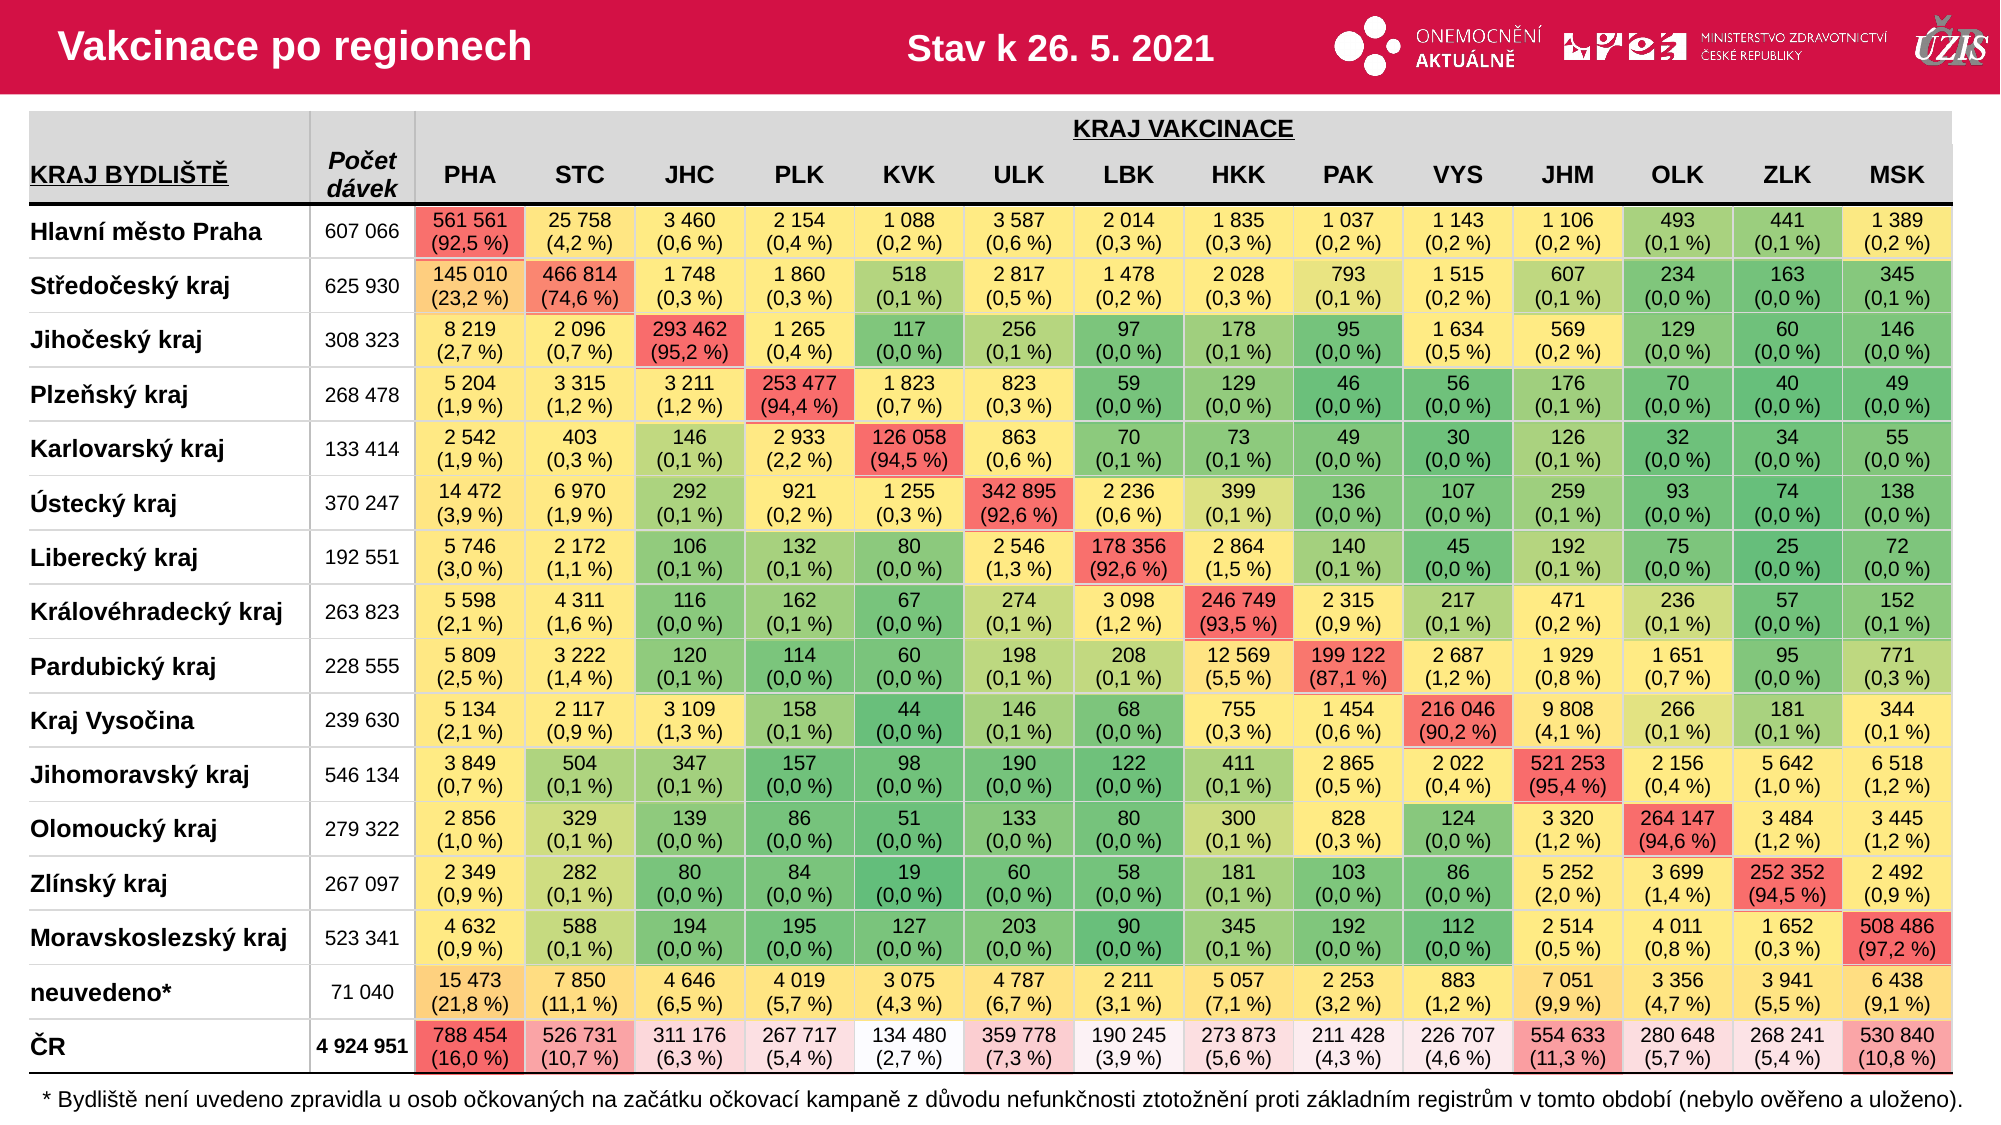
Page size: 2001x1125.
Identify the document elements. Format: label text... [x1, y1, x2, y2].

table_cell 569 (0,2 %) [1514, 313, 1622, 366]
table_cell 279 322 [311, 802, 414, 855]
table_cell 3 445 (1,2 %) [1843, 802, 1951, 855]
table_cell 471 (0,2 %) [1514, 585, 1622, 638]
table_cell HKK [1185, 144, 1293, 202]
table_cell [311, 1020, 414, 1072]
table_cell 493 (0,1 %) [1624, 206, 1732, 257]
table_cell 46 (0,0 %) [1294, 368, 1402, 420]
table_cell 2 014 (0,3 %) [1075, 206, 1183, 257]
table_cell 921 (0,2 %) [746, 476, 854, 529]
table_cell 292 (0,1 %) [636, 476, 744, 529]
table_cell 56 (0,0 %) [1404, 368, 1512, 420]
table_cell Ústecký kraj [29, 476, 309, 529]
table_cell PLK [746, 144, 854, 202]
table_cell 190 (0,0 %) [965, 748, 1073, 801]
table_cell 607 066 [311, 206, 414, 257]
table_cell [29, 1020, 309, 1072]
table_cell 5 598 (2,1 %) [416, 585, 524, 638]
table_cell 139 (0,0 %) [636, 802, 744, 855]
table_cell 2 817 (0,5 %) [965, 259, 1073, 312]
table_cell 264 147 (94,6 %) [1624, 802, 1732, 855]
table_header [311, 112, 414, 144]
table_cell 32 (0,0 %) [1624, 422, 1732, 475]
table_cell 1 929 (0,8 %) [1514, 639, 1622, 692]
table_cell 3 315 (1,2 %) [526, 368, 634, 420]
table_cell Liberecký kraj [29, 531, 309, 583]
table_cell Jihomoravský kraj [29, 748, 309, 801]
table_cell 5 204 (1,9 %) [416, 368, 524, 420]
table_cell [1734, 1020, 1842, 1072]
table_cell 194 (0,0 %) [636, 911, 744, 964]
table_cell 199 122 (87,1 %) [1294, 639, 1402, 692]
table_cell 3 484 (1,2 %) [1734, 802, 1842, 855]
table_cell 2 514 (0,5 %) [1514, 911, 1622, 964]
table_cell 256 (0,1 %) [965, 313, 1073, 366]
table_cell Pardubický kraj [29, 639, 309, 692]
table_cell 274 (0,1 %) [965, 585, 1073, 638]
table_cell 863 (0,6 %) [965, 422, 1073, 475]
table_cell 2 172 (1,1 %) [526, 531, 634, 583]
table_cell 68 (0,0 %) [1075, 694, 1183, 746]
table_cell 771 (0,3 %) [1843, 639, 1951, 692]
table_cell 60 (0,0 %) [1734, 313, 1842, 366]
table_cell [965, 1020, 1073, 1072]
table_cell STC [526, 144, 634, 202]
table_cell 4 632 (0,9 %) [416, 911, 524, 964]
table_cell 158 (0,1 %) [746, 694, 854, 746]
table_cell 98 (0,0 %) [855, 748, 963, 801]
table_cell 546 134 [311, 748, 414, 801]
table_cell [1843, 965, 1951, 1018]
table_cell 49 (0,0 %) [1843, 368, 1951, 420]
table_cell 140 (0,1 %) [1294, 531, 1402, 583]
table_cell 1 860 (0,3 %) [746, 259, 854, 312]
table_cell 107 (0,0 %) [1404, 476, 1512, 529]
table_cell 152 (0,1 %) [1843, 585, 1951, 638]
table_cell 403 (0,3 %) [526, 422, 634, 475]
table_cell 133 (0,0 %) [965, 802, 1073, 855]
table_cell 2 117 (0,9 %) [526, 694, 634, 746]
table_cell 4 311 (1,6 %) [526, 585, 634, 638]
table_cell 138 (0,0 %) [1843, 476, 1951, 529]
table_cell 793 (0,1 %) [1294, 259, 1402, 312]
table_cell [1624, 1020, 1732, 1072]
table_cell 3 222 (1,4 %) [526, 639, 634, 692]
table_cell 521 253 (95,4 %) [1514, 748, 1622, 801]
table_cell 114 (0,0 %) [746, 639, 854, 692]
table_cell 259 (0,1 %) [1514, 476, 1622, 529]
table_cell 95 (0,0 %) [1734, 639, 1842, 692]
table_cell 80 (0,0 %) [1075, 802, 1183, 855]
table_cell 12 569 (5,5 %) [1185, 639, 1293, 692]
table_cell 1 143 (0,2 %) [1404, 206, 1512, 257]
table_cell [636, 1020, 744, 1072]
table_cell 263 823 [311, 585, 414, 638]
table_cell 178 (0,1 %) [1185, 313, 1293, 366]
table_cell 116 (0,0 %) [636, 585, 744, 638]
table_cell 72 (0,0 %) [1843, 531, 1951, 583]
table_cell 132 (0,1 %) [746, 531, 854, 583]
table_cell 129 (0,0 %) [1185, 368, 1293, 420]
table_cell 157 (0,0 %) [746, 748, 854, 801]
table_cell 625 930 [311, 259, 414, 312]
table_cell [1514, 1020, 1622, 1072]
table_cell 607 (0,1 %) [1514, 259, 1622, 312]
table_cell 86 (0,0 %) [1404, 857, 1512, 909]
table_cell 181 (0,1 %) [1185, 857, 1293, 909]
table_cell Středočeský kraj [29, 259, 309, 312]
table_cell Plzeňský kraj [29, 368, 309, 420]
table_cell 3 109 (1,3 %) [636, 694, 744, 746]
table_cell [311, 965, 414, 1018]
table_cell 1 515 (0,2 %) [1404, 259, 1512, 312]
table_cell KRAJ BYDLIŠTĚ [29, 144, 309, 202]
table_cell 8 219 (2,7 %) [416, 313, 524, 366]
table_cell 120 (0,1 %) [636, 639, 744, 692]
table_cell 1 454 (0,6 %) [1294, 694, 1402, 746]
table_cell 208 (0,1 %) [1075, 639, 1183, 692]
table_cell 192 (0,1 %) [1514, 531, 1622, 583]
picture [1336, 16, 1542, 76]
table_cell 67 (0,0 %) [855, 585, 963, 638]
table_cell 1 823 (0,7 %) [855, 368, 963, 420]
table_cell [855, 965, 963, 1018]
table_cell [1514, 965, 1622, 1018]
table_cell 3 211 (1,2 %) [636, 368, 744, 420]
table_cell 106 (0,1 %) [636, 531, 744, 583]
table_cell JHM [1514, 144, 1622, 202]
table_cell ULK [965, 144, 1073, 202]
table_header KRAJ VAKCINACE [416, 112, 1952, 144]
table_cell 504 (0,1 %) [526, 748, 634, 801]
table_cell Zlínský kraj [29, 857, 309, 909]
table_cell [1185, 1020, 1293, 1072]
table_cell 508 486 (97,2 %) [1843, 911, 1951, 964]
table_cell 1 106 (0,2 %) [1514, 206, 1622, 257]
table_cell 5 252 (2,0 %) [1514, 857, 1622, 909]
table_cell 192 551 [311, 531, 414, 583]
table_cell 75 (0,0 %) [1624, 531, 1732, 583]
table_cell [416, 1020, 524, 1072]
table_cell 3 699 (1,4 %) [1624, 857, 1732, 909]
table_cell 2 542 (1,9 %) [416, 422, 524, 475]
table_cell 216 046 (90,2 %) [1404, 694, 1512, 746]
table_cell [636, 965, 744, 1018]
table_cell 239 630 [311, 694, 414, 746]
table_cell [1624, 965, 1732, 1018]
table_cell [746, 965, 854, 1018]
table_cell 347 (0,1 %) [636, 748, 744, 801]
table_cell 228 555 [311, 639, 414, 692]
table_cell 2 096 (0,7 %) [526, 313, 634, 366]
table_cell 252 352 (94,5 %) [1734, 857, 1842, 909]
table_cell 93 (0,0 %) [1624, 476, 1732, 529]
table_cell 133 414 [311, 422, 414, 475]
table_cell 146 (0,1 %) [965, 694, 1073, 746]
table_cell 19 (0,0 %) [855, 857, 963, 909]
table_cell neuvedeno* [29, 965, 309, 1018]
table_cell 755 (0,3 %) [1185, 694, 1293, 746]
table_cell 1 088 (0,2 %) [855, 206, 963, 257]
picture [1915, 15, 1989, 66]
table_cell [1843, 1020, 1951, 1072]
table_cell 55 (0,0 %) [1843, 422, 1951, 475]
table_cell 127 (0,0 %) [855, 911, 963, 964]
table_cell 342 895 (92,6 %) [965, 476, 1073, 529]
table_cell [1185, 965, 1293, 1018]
table_cell 466 814 (74,6 %) [526, 259, 634, 312]
table_cell 1 748 (0,3 %) [636, 259, 744, 312]
table_cell 126 (0,1 %) [1514, 422, 1622, 475]
table_cell Moravskoslezský kraj [29, 911, 309, 964]
table_cell 34 (0,0 %) [1734, 422, 1842, 475]
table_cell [1294, 1020, 1402, 1072]
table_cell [526, 1020, 634, 1072]
title Vakcinace po regionech [42, 0, 1262, 95]
table_cell 217 (0,1 %) [1404, 585, 1512, 638]
table_cell 203 (0,0 %) [965, 911, 1073, 964]
table_cell 45 (0,0 %) [1404, 531, 1512, 583]
table_cell 97 (0,0 %) [1075, 313, 1183, 366]
table_cell 112 (0,0 %) [1404, 911, 1512, 964]
table_cell 345 (0,1 %) [1185, 911, 1293, 964]
table_cell 2 028 (0,3 %) [1185, 259, 1293, 312]
table_cell 2 687 (1,2 %) [1404, 639, 1512, 692]
table_cell 2 022 (0,4 %) [1404, 748, 1512, 801]
table_cell 2 865 (0,5 %) [1294, 748, 1402, 801]
table_cell 73 (0,1 %) [1185, 422, 1293, 475]
table_cell 5 134 (2,1 %) [416, 694, 524, 746]
table_cell 2 349 (0,9 %) [416, 857, 524, 909]
table_cell Jihočeský kraj [29, 313, 309, 366]
table_cell 5 809 (2,5 %) [416, 639, 524, 692]
table_cell 49 (0,0 %) [1294, 422, 1402, 475]
table_cell 117 (0,0 %) [855, 313, 963, 366]
table_cell 146 (0,1 %) [636, 422, 744, 475]
table_cell 195 (0,0 %) [746, 911, 854, 964]
table_cell 828 (0,3 %) [1294, 802, 1402, 855]
table_cell 268 478 [311, 368, 414, 420]
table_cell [1075, 1020, 1183, 1072]
table_cell Královéhradecký kraj [29, 585, 309, 638]
table_cell 2 546 (1,3 %) [965, 531, 1073, 583]
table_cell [1734, 965, 1842, 1018]
table_cell 181 (0,1 %) [1734, 694, 1842, 746]
table_cell 178 356 (92,6 %) [1075, 531, 1183, 583]
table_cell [1294, 965, 1402, 1018]
table_cell 9 808 (4,1 %) [1514, 694, 1622, 746]
table_cell Kraj Vysočina [29, 694, 309, 746]
table_cell 3 320 (1,2 %) [1514, 802, 1622, 855]
table_cell 40 (0,0 %) [1734, 368, 1842, 420]
table_cell 2 856 (1,0 %) [416, 802, 524, 855]
table_cell 86 (0,0 %) [746, 802, 854, 855]
table_cell 588 (0,1 %) [526, 911, 634, 964]
table_cell 1 835 (0,3 %) [1185, 206, 1293, 257]
table_header [29, 112, 309, 144]
table_cell KVK [855, 144, 963, 202]
table_cell 145 010 (23,2 %) [416, 259, 524, 312]
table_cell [965, 965, 1073, 1018]
table_cell 198 (0,1 %) [965, 639, 1073, 692]
table_cell Počet dávek [311, 144, 414, 202]
table_cell 1 652 (0,3 %) [1734, 911, 1842, 964]
table_cell 124 (0,0 %) [1404, 802, 1512, 855]
table_cell 14 472 (3,9 %) [416, 476, 524, 529]
table_cell 90 (0,0 %) [1075, 911, 1183, 964]
table_cell 163 (0,0 %) [1734, 259, 1842, 312]
table_cell 411 (0,1 %) [1185, 748, 1293, 801]
table_cell PAK [1294, 144, 1402, 202]
table_cell 129 (0,0 %) [1624, 313, 1732, 366]
table_cell 59 (0,0 %) [1075, 368, 1183, 420]
table_cell 1 265 (0,4 %) [746, 313, 854, 366]
table_cell 1 037 (0,2 %) [1294, 206, 1402, 257]
table_cell 236 (0,1 %) [1624, 585, 1732, 638]
table_cell 2 315 (0,9 %) [1294, 585, 1402, 638]
table_cell 51 (0,0 %) [855, 802, 963, 855]
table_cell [1404, 965, 1512, 1018]
table_cell 176 (0,1 %) [1514, 368, 1622, 420]
table_cell 80 (0,0 %) [636, 857, 744, 909]
table_cell 1 478 (0,2 %) [1075, 259, 1183, 312]
table_cell 60 (0,0 %) [965, 857, 1073, 909]
table_cell 282 (0,1 %) [526, 857, 634, 909]
table_cell 4 011 (0,8 %) [1624, 911, 1732, 964]
table_cell 2 492 (0,9 %) [1843, 857, 1951, 909]
table_cell 1 255 (0,3 %) [855, 476, 963, 529]
table_cell 70 (0,1 %) [1075, 422, 1183, 475]
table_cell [746, 1020, 854, 1072]
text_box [892, 16, 1336, 77]
table_cell 253 477 (94,4 %) [746, 368, 854, 420]
table_cell JHC [636, 144, 744, 202]
table_cell Olomoucký kraj [29, 802, 309, 855]
table_cell 308 323 [311, 313, 414, 366]
table_cell 1 389 (0,2 %) [1843, 206, 1951, 257]
table_cell 266 (0,1 %) [1624, 694, 1732, 746]
table_cell 3 849 (0,7 %) [416, 748, 524, 801]
table_cell 95 (0,0 %) [1294, 313, 1402, 366]
table_cell 2 933 (2,2 %) [746, 422, 854, 475]
table_cell 146 (0,0 %) [1843, 313, 1951, 366]
table_cell 6 518 (1,2 %) [1843, 748, 1951, 801]
table_cell 80 (0,0 %) [855, 531, 963, 583]
table_cell 1 634 (0,5 %) [1404, 313, 1512, 366]
picture [1563, 31, 1888, 60]
table_cell 1 651 (0,7 %) [1624, 639, 1732, 692]
table_cell 823 (0,3 %) [965, 368, 1073, 420]
table_cell 2 154 (0,4 %) [746, 206, 854, 257]
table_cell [1075, 965, 1183, 1018]
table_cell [416, 965, 524, 1018]
table_cell 523 341 [311, 911, 414, 964]
table_cell 3 460 (0,6 %) [636, 206, 744, 257]
table_cell 2 864 (1,5 %) [1185, 531, 1293, 583]
table_cell 44 (0,0 %) [855, 694, 963, 746]
table_cell 561 561 (92,5 %) [416, 206, 524, 257]
table_cell 103 (0,0 %) [1294, 857, 1402, 909]
table_cell 441 (0,1 %) [1734, 206, 1842, 257]
table_cell 3 098 (1,2 %) [1075, 585, 1183, 638]
table_cell 3 587 (0,6 %) [965, 206, 1073, 257]
table_cell 25 758 (4,2 %) [526, 206, 634, 257]
table_cell 293 462 (95,2 %) [636, 313, 744, 366]
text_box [27, 1076, 1980, 1119]
table_cell 329 (0,1 %) [526, 802, 634, 855]
table_cell 162 (0,1 %) [746, 585, 854, 638]
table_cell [1404, 1020, 1512, 1072]
table_cell 70 (0,0 %) [1624, 368, 1732, 420]
table_cell 74 (0,0 %) [1734, 476, 1842, 529]
table_cell 300 (0,1 %) [1185, 802, 1293, 855]
table_cell VYS [1404, 144, 1512, 202]
table_cell 5 642 (1,0 %) [1734, 748, 1842, 801]
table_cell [855, 1020, 963, 1072]
table_cell 5 746 (3,0 %) [416, 531, 524, 583]
table_cell 345 (0,1 %) [1843, 259, 1951, 312]
table_cell ZLK [1734, 144, 1842, 202]
table_cell 192 (0,0 %) [1294, 911, 1402, 964]
table_cell 84 (0,0 %) [746, 857, 854, 909]
table_cell Karlovarský kraj [29, 422, 309, 475]
table_cell 399 (0,1 %) [1185, 476, 1293, 529]
table_cell 234 (0,0 %) [1624, 259, 1732, 312]
table_cell 57 (0,0 %) [1734, 585, 1842, 638]
table_cell 518 (0,1 %) [855, 259, 963, 312]
table_cell LBK [1075, 144, 1183, 202]
table_cell 246 749 (93,5 %) [1185, 585, 1293, 638]
table_cell 136 (0,0 %) [1294, 476, 1402, 529]
table_cell 30 (0,0 %) [1404, 422, 1512, 475]
table_cell 2 236 (0,6 %) [1075, 476, 1183, 529]
table_cell PHA [416, 144, 524, 202]
table_cell Hlavní město Praha [29, 206, 309, 257]
table_cell 370 247 [311, 476, 414, 529]
table_cell 25 (0,0 %) [1734, 531, 1842, 583]
table_cell 267 097 [311, 857, 414, 909]
table_cell 58 (0,0 %) [1075, 857, 1183, 909]
table_cell 122 (0,0 %) [1075, 748, 1183, 801]
table_cell 60 (0,0 %) [855, 639, 963, 692]
table_cell 6 970 (1,9 %) [526, 476, 634, 529]
table_cell 126 058 (94,5 %) [855, 422, 963, 475]
table_cell OLK [1624, 144, 1732, 202]
table_cell 2 156 (0,4 %) [1624, 748, 1732, 801]
table_cell 344 (0,1 %) [1843, 694, 1951, 746]
table_cell MSK [1843, 144, 1951, 202]
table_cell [526, 965, 634, 1018]
